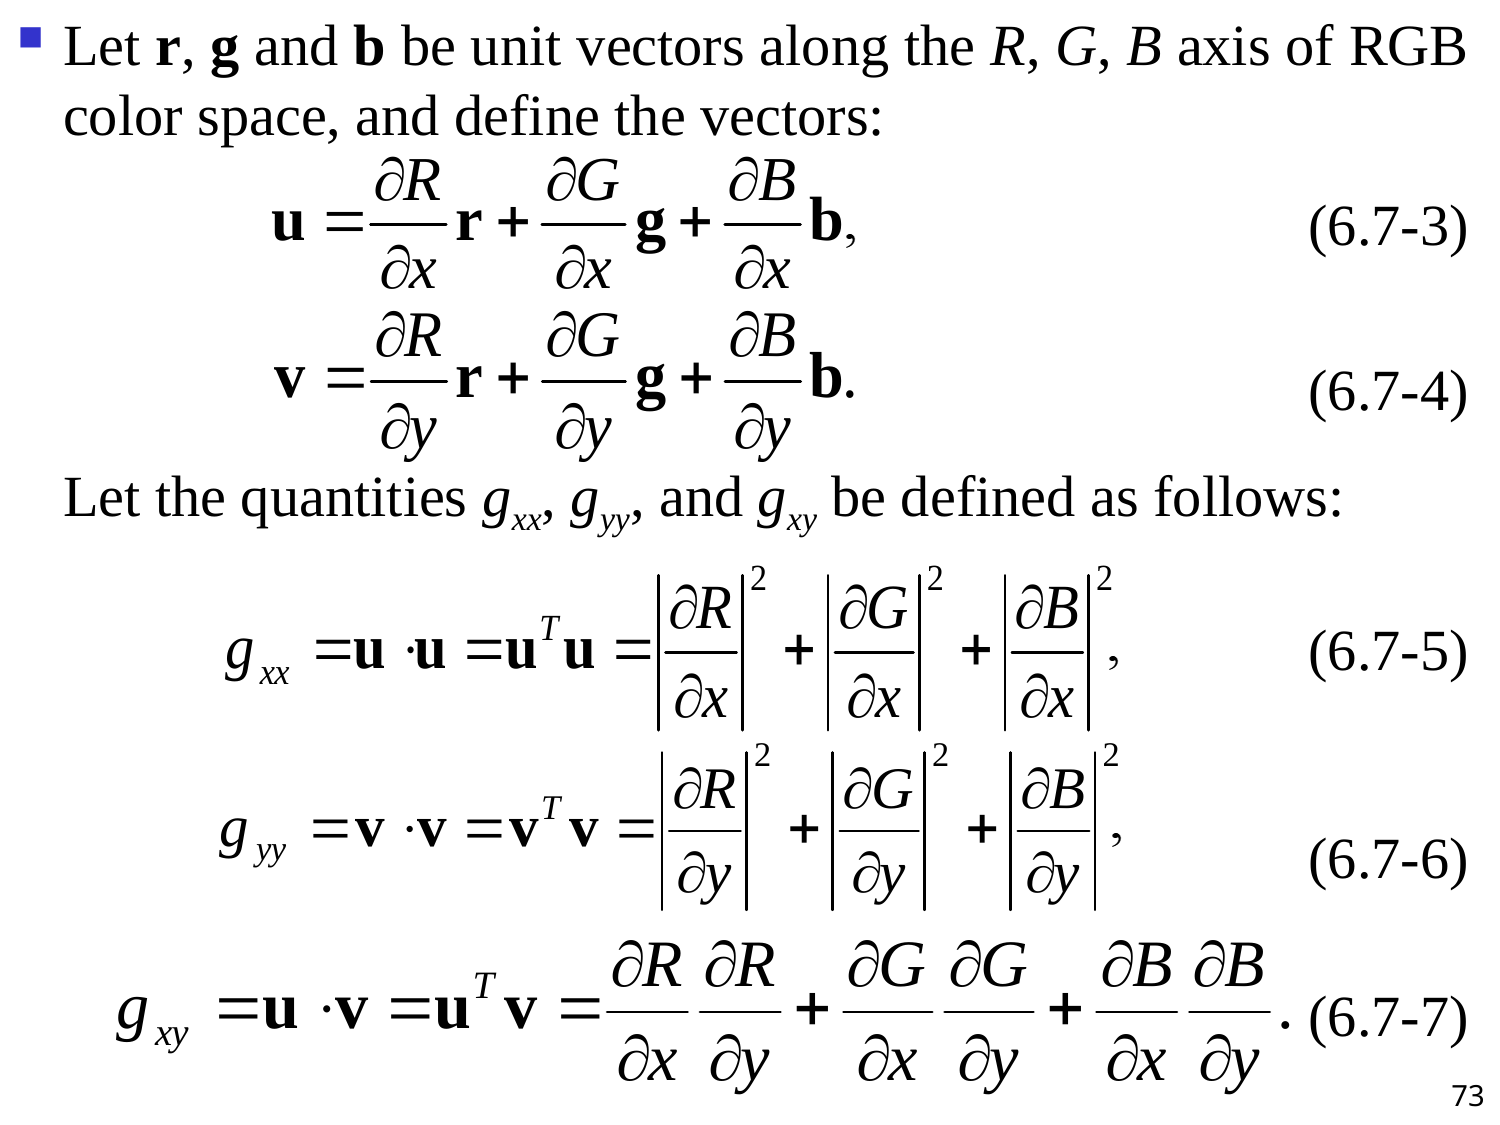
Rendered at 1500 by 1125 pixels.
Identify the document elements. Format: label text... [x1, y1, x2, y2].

slide_number 73 [1234, 1082, 1500, 1125]
picture [844, 220, 857, 252]
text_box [102, 923, 1302, 1107]
picture [1110, 818, 1123, 850]
picture [1107, 642, 1120, 673]
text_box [263, 141, 857, 293]
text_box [213, 547, 1123, 726]
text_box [262, 294, 867, 474]
list Let r, g and b be unit vectors along the R, G, B axis of RGB color space, and define the vectors: (6.7-3) (6.7-4) Let the quantities gxx, gyy, and gxy be defined as follows: (6.7-5) (6.7-6) (6.7-7) [17, 7, 1469, 1059]
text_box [208, 727, 1129, 920]
